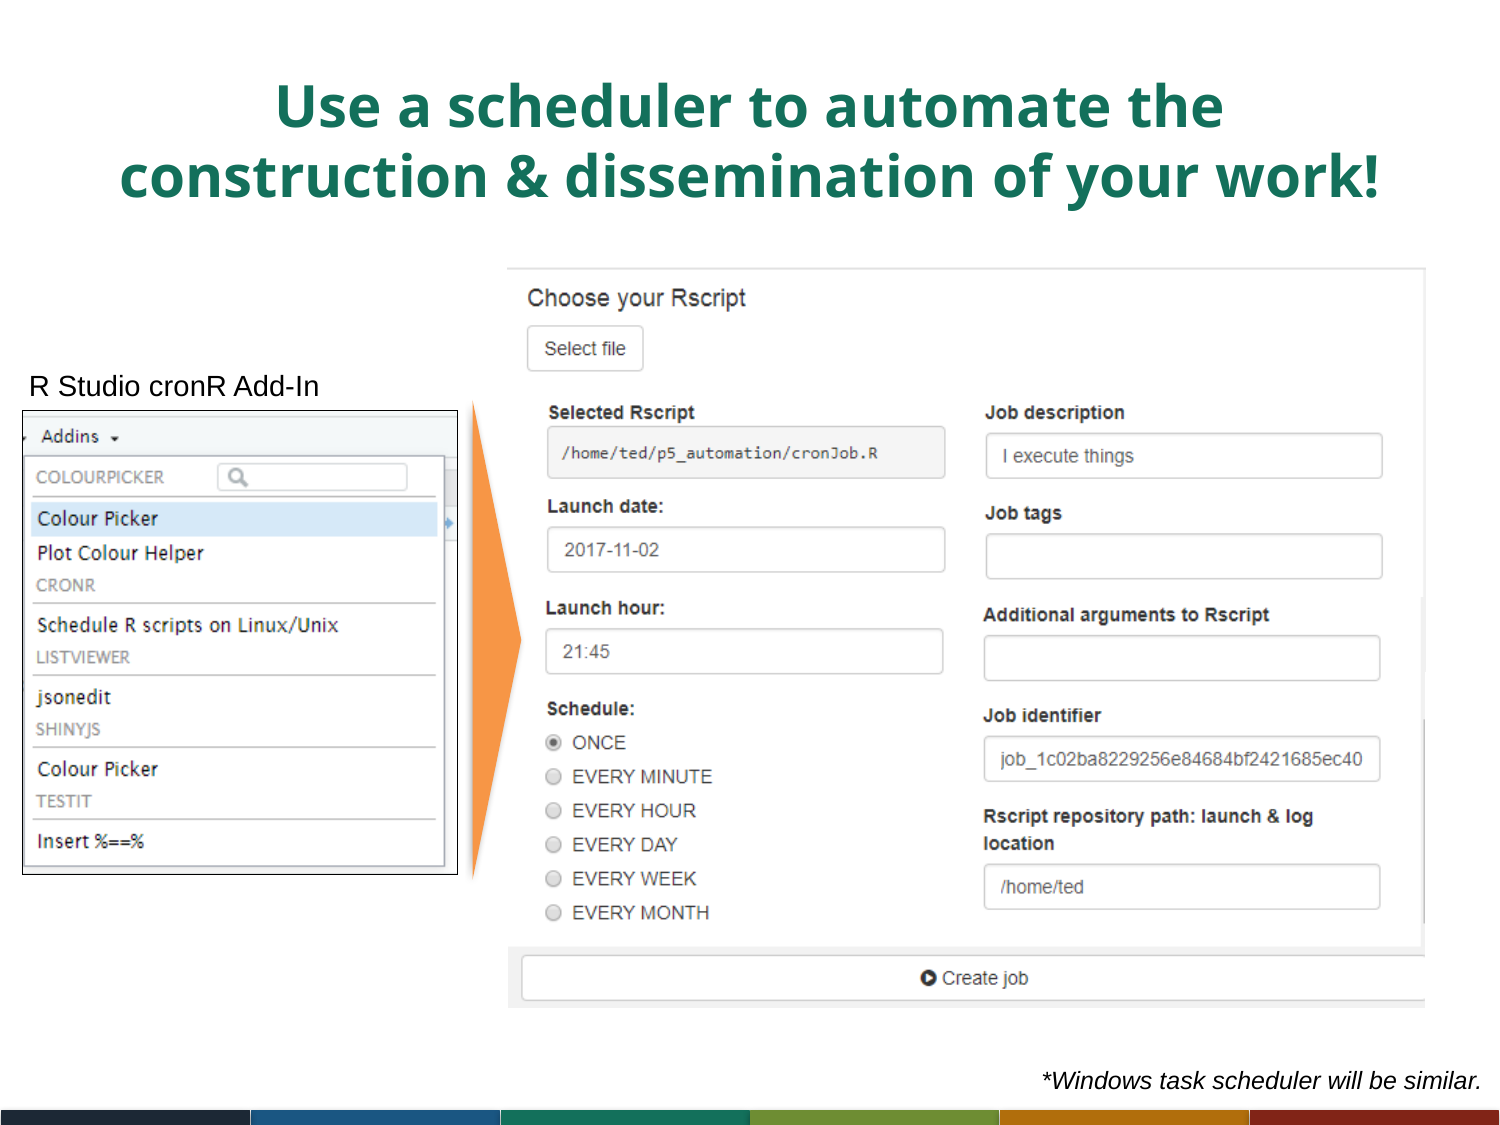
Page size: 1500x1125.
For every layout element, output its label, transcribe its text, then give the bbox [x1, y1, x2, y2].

text_box [471, 399, 502, 881]
picture [21, 410, 459, 875]
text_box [507, 267, 1426, 1008]
text_box R Studio cronR Add-In [14, 359, 336, 410]
text_box *Windows task scheduler will be similar. [1026, 1057, 1499, 1103]
title Use a scheduler to automate the construction & dissemination of your work! [75, 45, 1425, 233]
